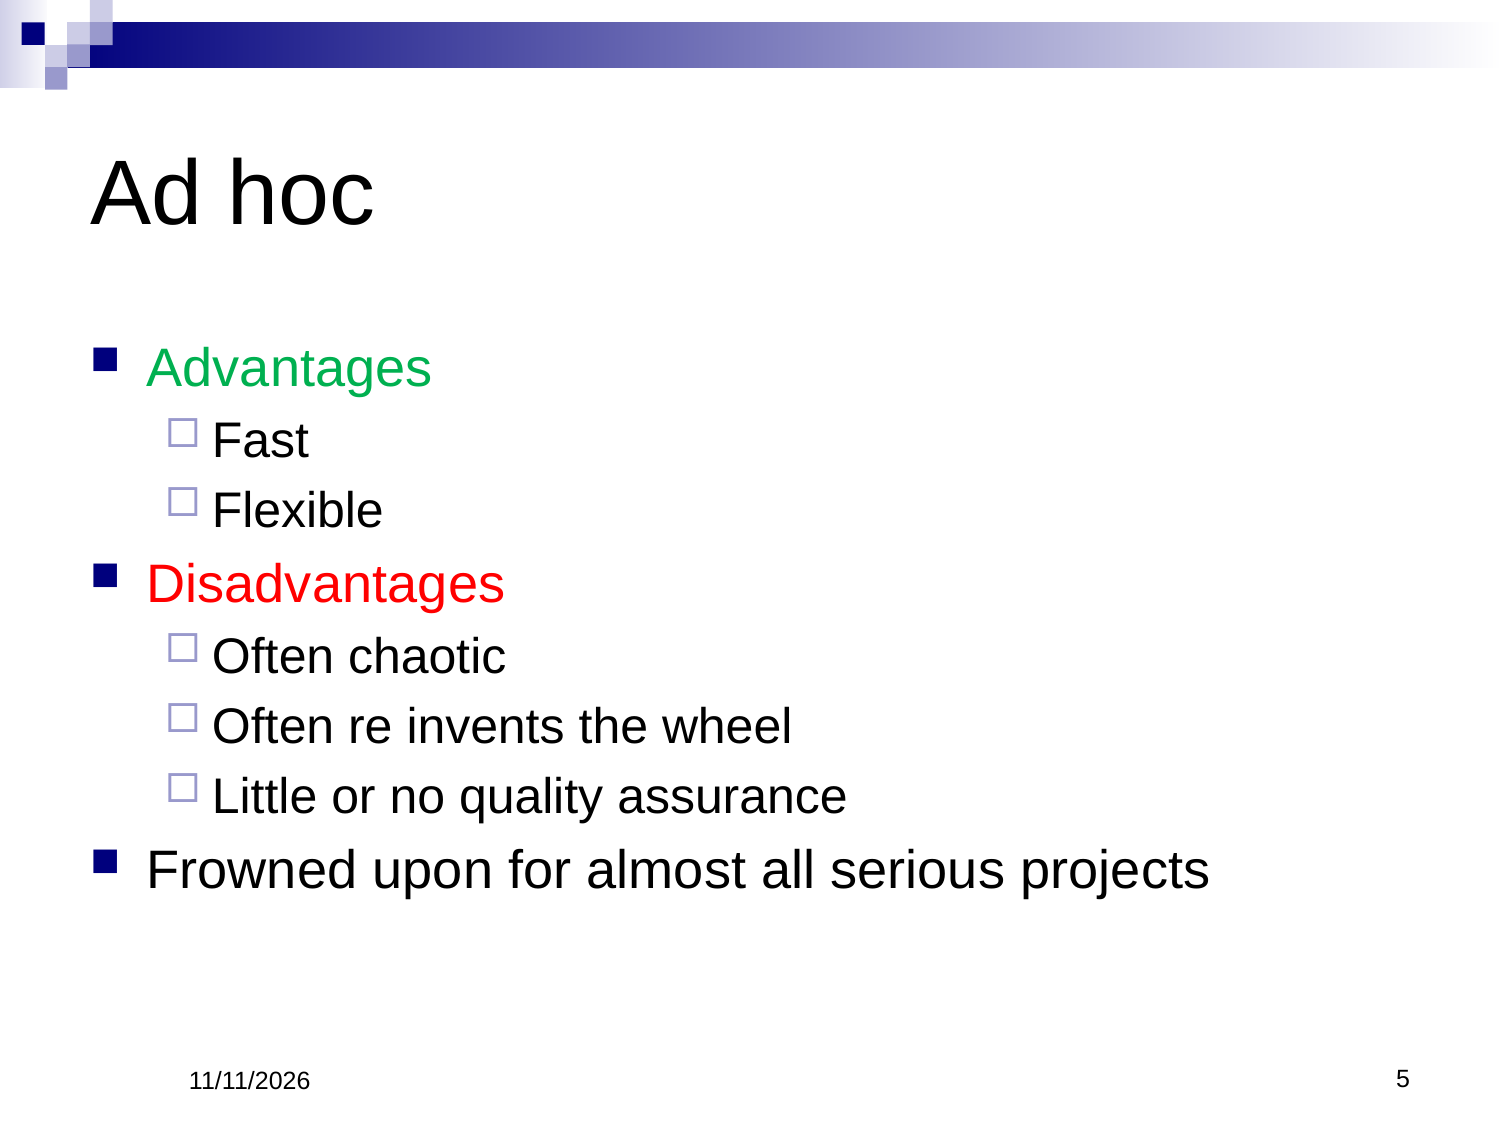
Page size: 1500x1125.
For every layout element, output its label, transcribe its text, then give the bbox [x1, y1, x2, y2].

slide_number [75, 1024, 425, 1103]
slide_number 5 [1074, 1025, 1425, 1100]
title Ad hoc [75, 75, 1425, 300]
list Advantages Fast Flexible Disadvantages Often chaotic Often re invents the wheel Little or no quality assurance Frowned upon for almost all serious projects [75, 324, 1425, 963]
